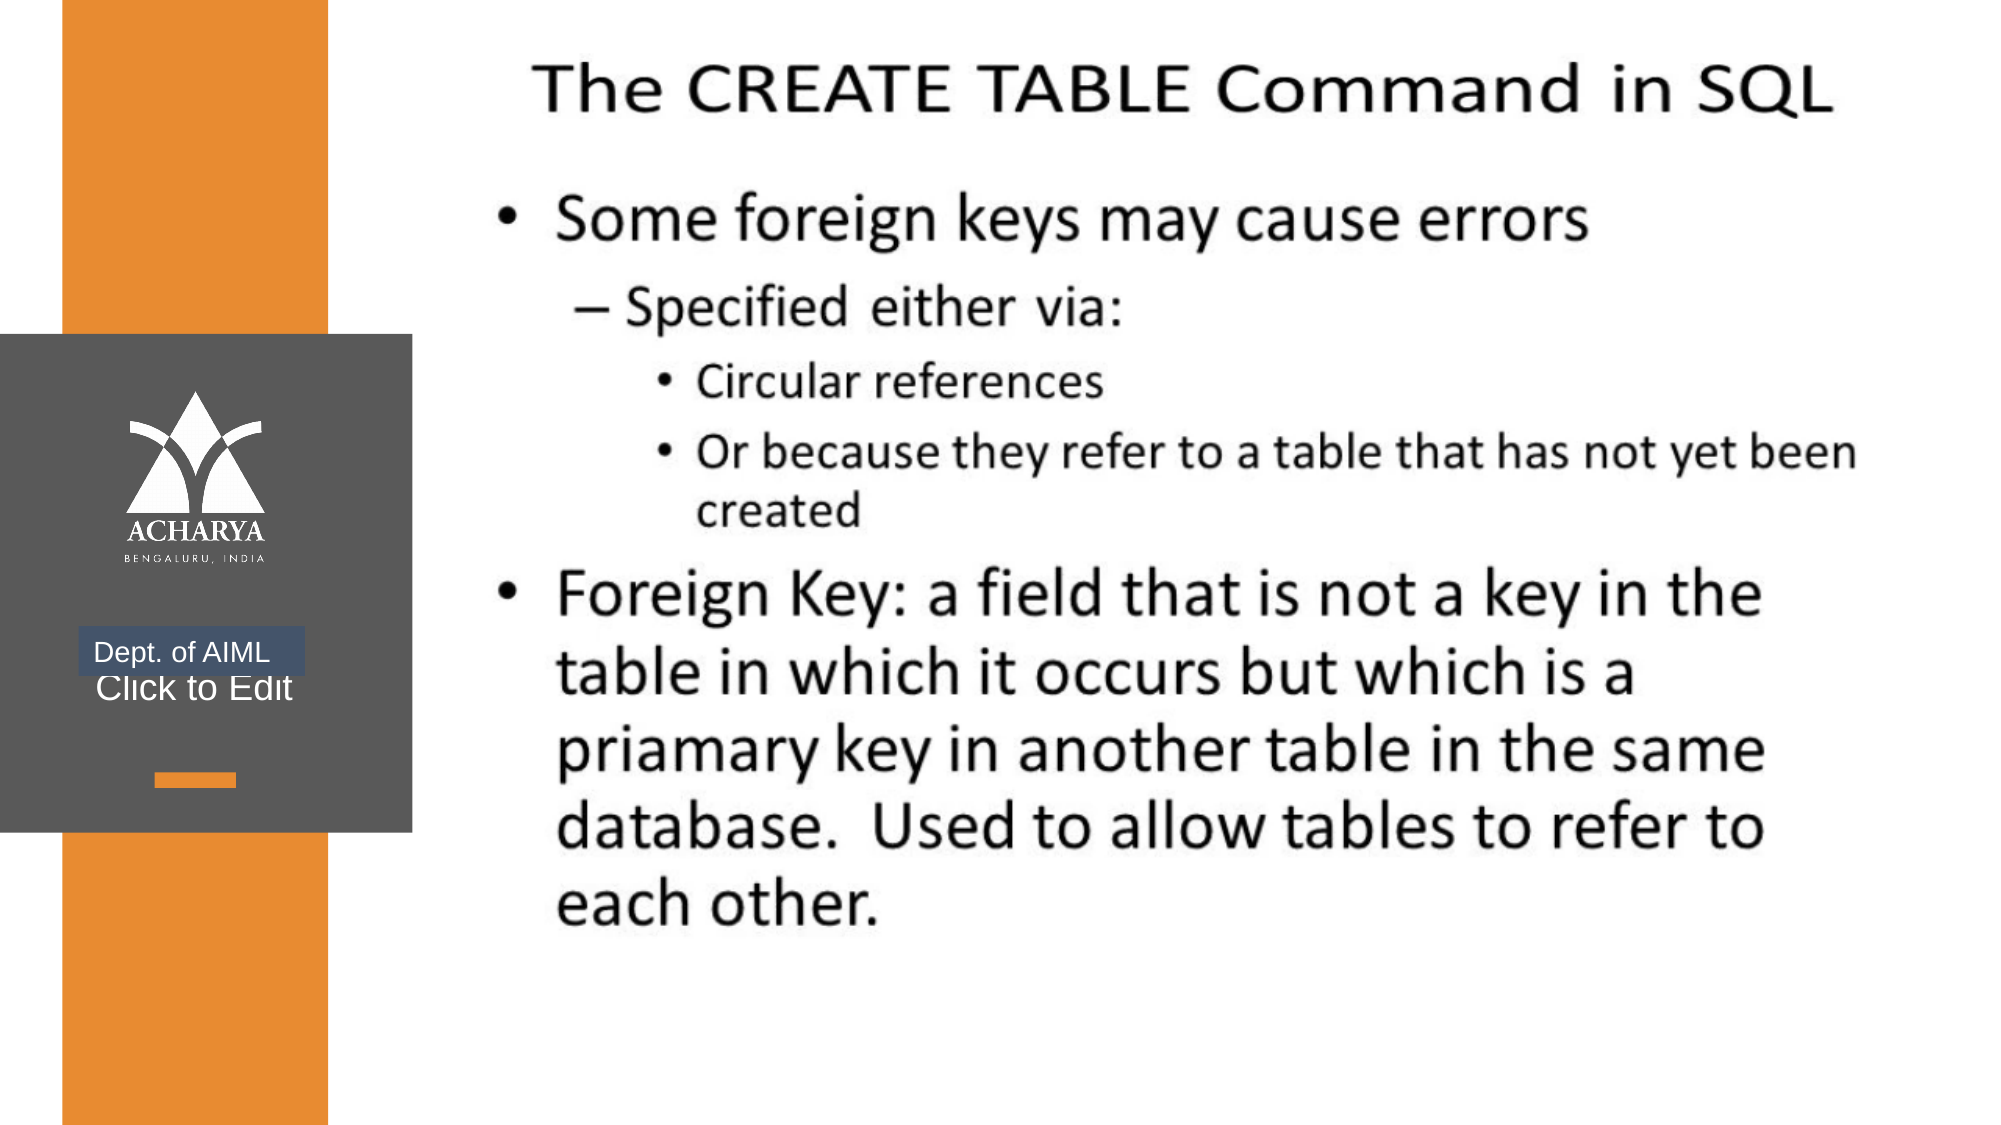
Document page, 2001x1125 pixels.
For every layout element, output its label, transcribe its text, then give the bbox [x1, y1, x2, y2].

text_box Dept. of AIML [78, 626, 305, 676]
picture [125, 391, 265, 564]
picture [449, 52, 1892, 951]
